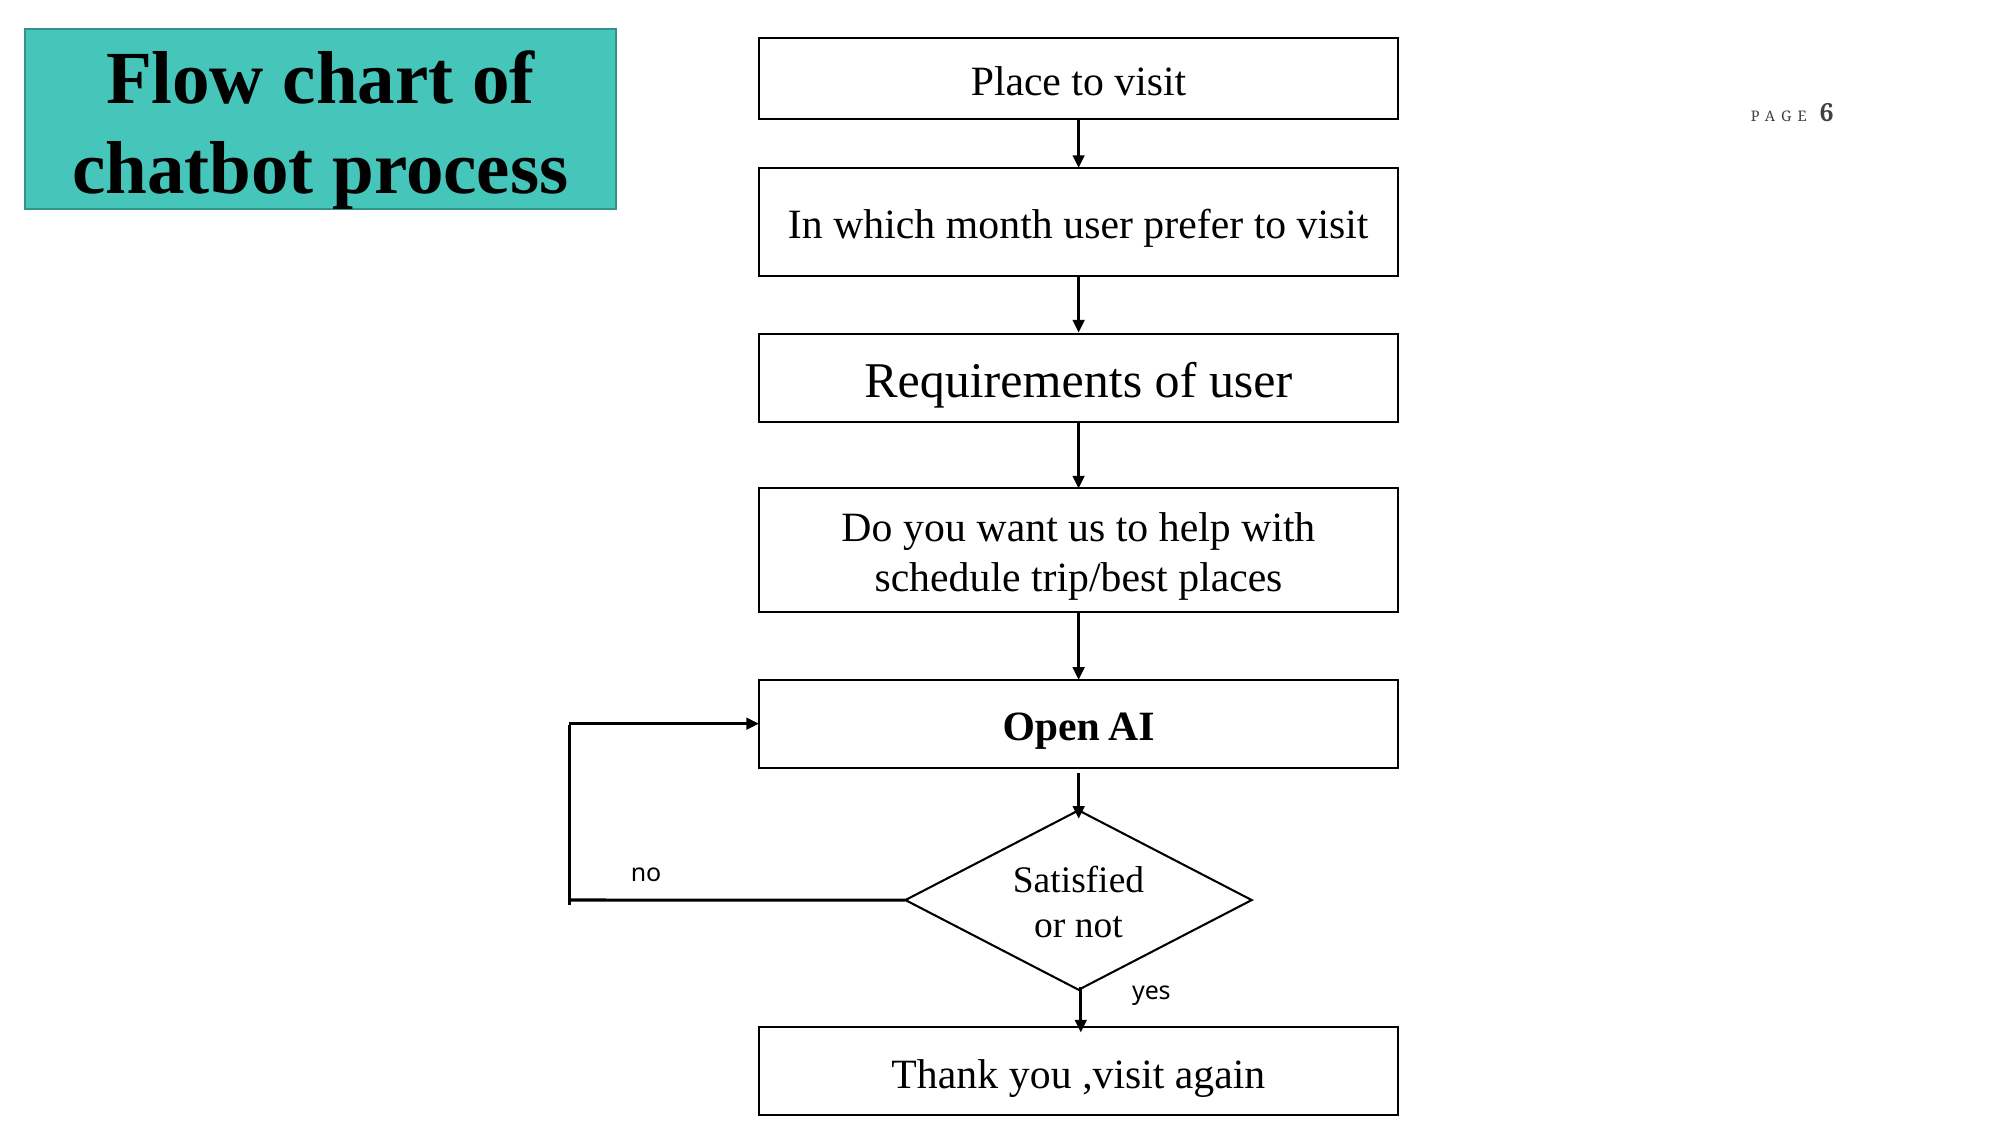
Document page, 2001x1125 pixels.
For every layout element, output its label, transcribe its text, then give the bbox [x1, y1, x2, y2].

text_box yes [1117, 967, 1188, 1012]
text_box In which month user prefer to visit [758, 167, 1399, 277]
text_box no [616, 849, 708, 895]
text_box Do you want us to help with schedule trip/best places [758, 487, 1399, 613]
text_box Flow chart of chatbot process [24, 28, 617, 210]
text_box Requirements of user [758, 333, 1399, 423]
text_box Open AI [758, 679, 1399, 769]
text_box Thank you ,visit again [758, 1026, 1399, 1116]
text_box Place to visit [758, 37, 1399, 120]
text_box Satisfied or not [906, 811, 1254, 991]
